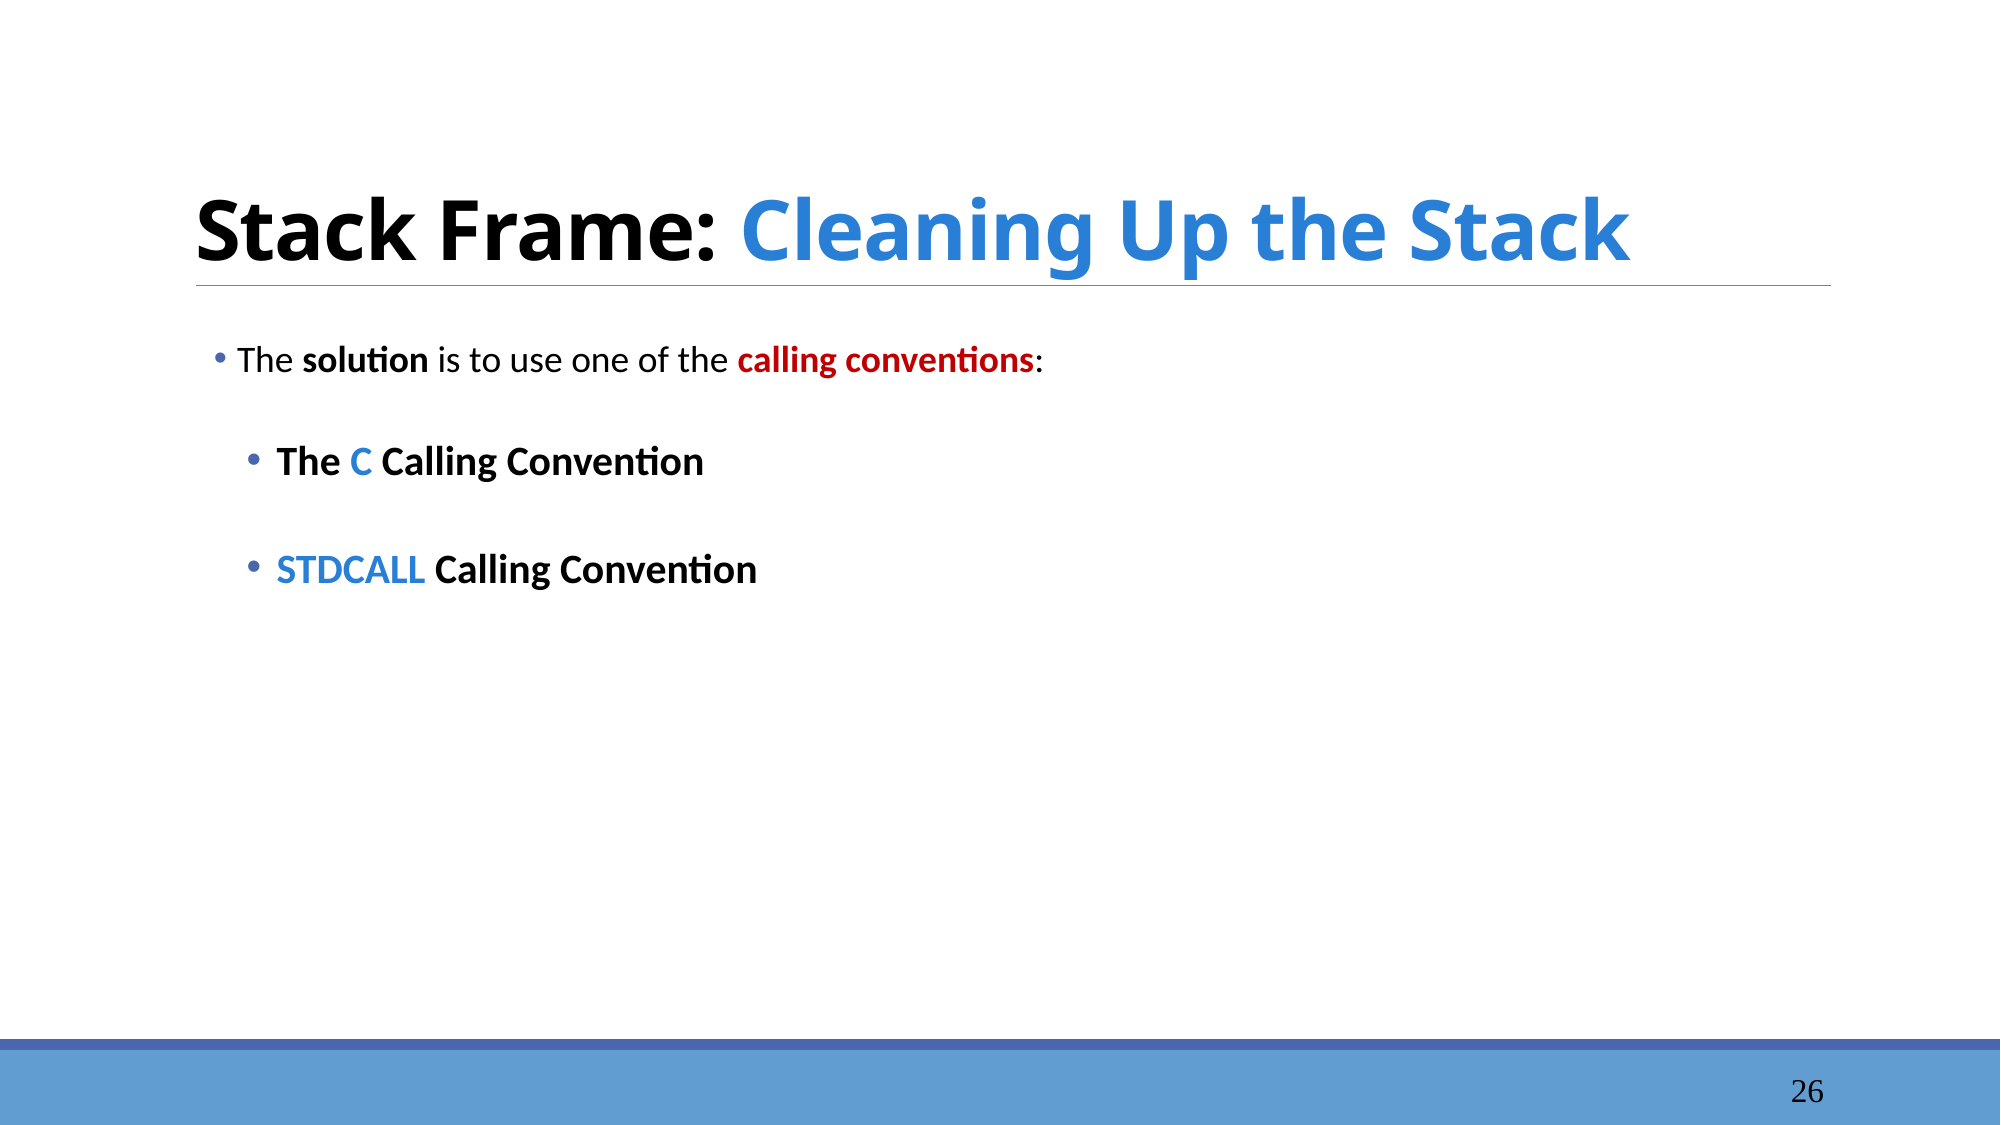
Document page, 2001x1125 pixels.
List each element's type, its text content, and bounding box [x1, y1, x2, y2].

list The solution is to use one of the calling conventions: The C Calling Convention STDCALL Calling Convention [213, 287, 1864, 948]
title Stack Frame: Cleaning Up the Stack [180, 47, 1830, 285]
slide_number 27 [1624, 1059, 1840, 1120]
